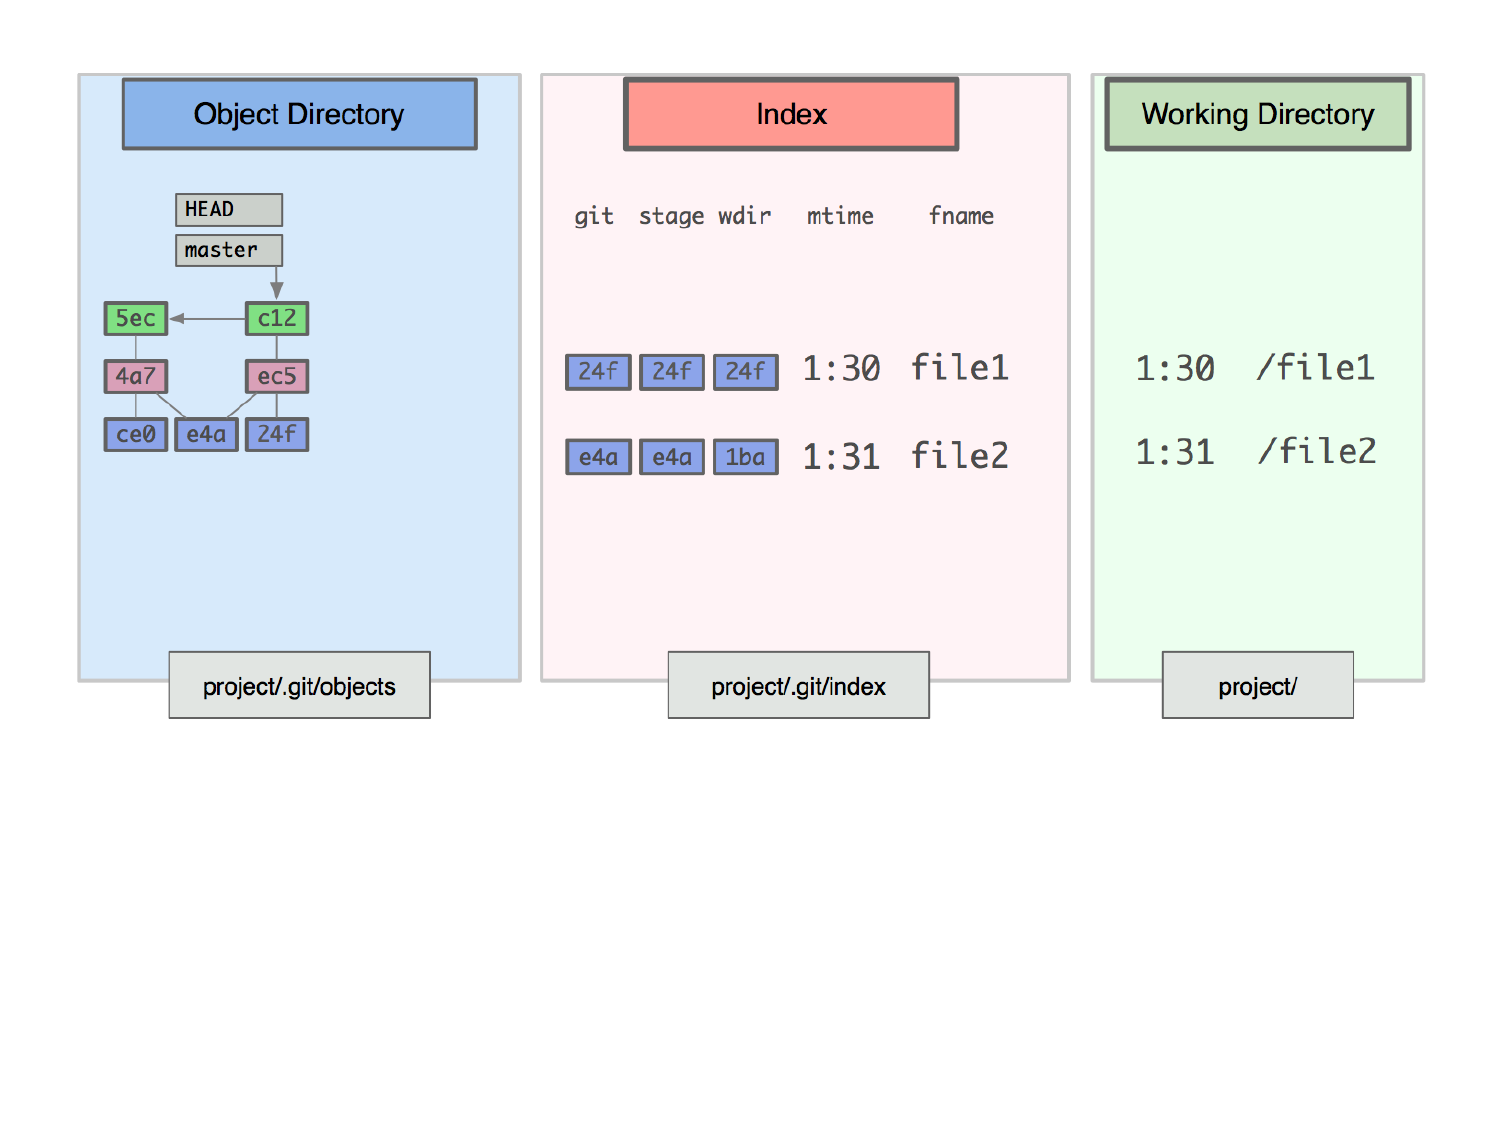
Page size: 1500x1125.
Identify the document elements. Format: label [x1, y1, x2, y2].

picture [53, 52, 1446, 1071]
